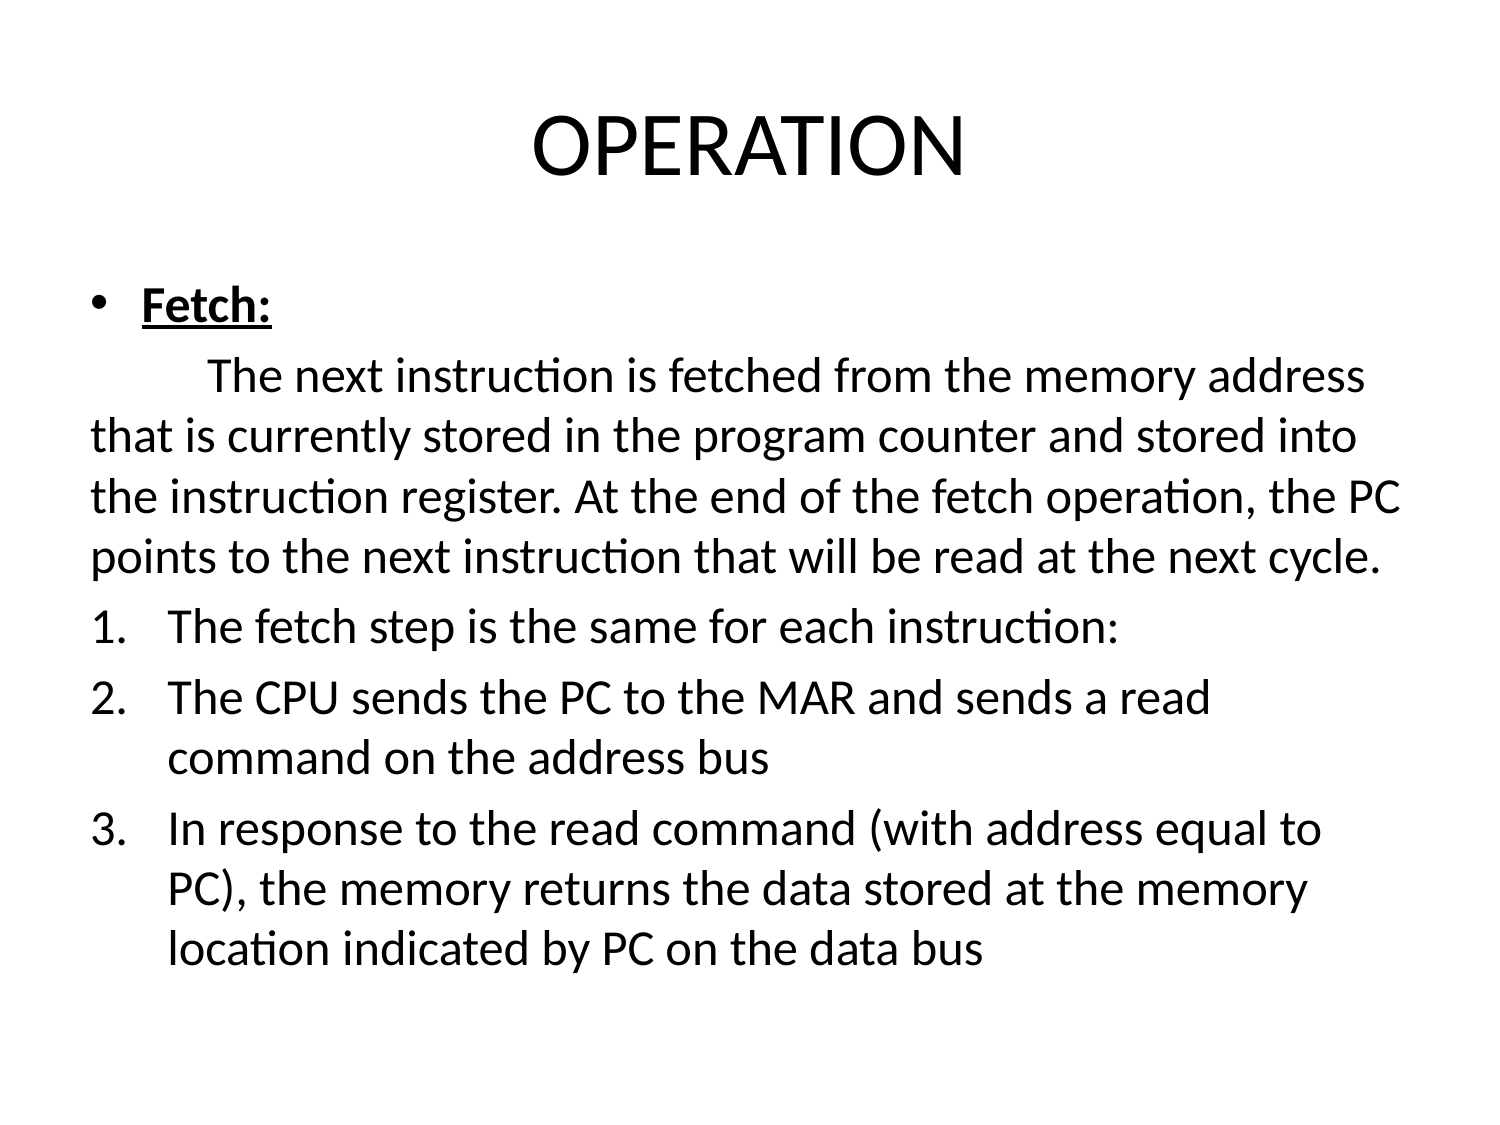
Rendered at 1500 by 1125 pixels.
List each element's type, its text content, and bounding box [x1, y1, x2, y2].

list Fetch: The next instruction is fetched from the memory address that is currently stored in the program counter and stored into the instruction register. At the end of the fetch operation, the PC points to the next instruction that will be read at the next cycle. The fetch step is the same for each instruction: The CPU sends the PC to the MAR and sends a read command on the address bus In response to the read command (with address equal to PC), the memory returns the data stored at the memory location indicated by PC on the data bus [75, 262, 1425, 1005]
title OPERATION [75, 45, 1425, 233]
